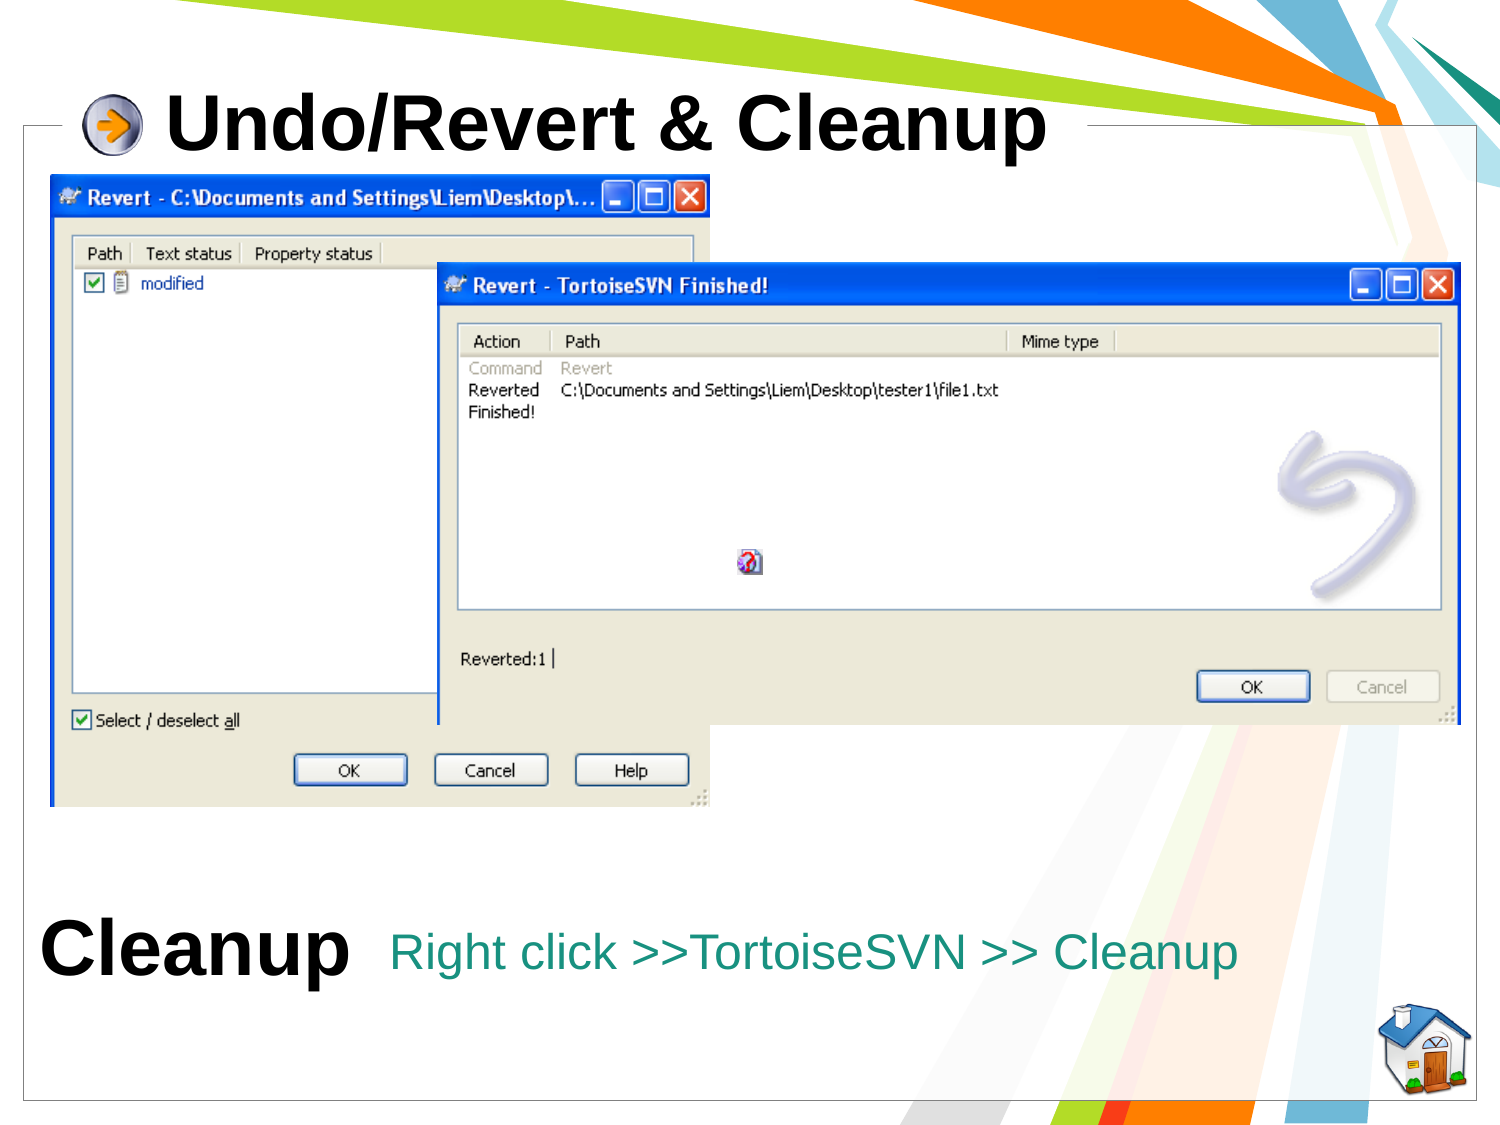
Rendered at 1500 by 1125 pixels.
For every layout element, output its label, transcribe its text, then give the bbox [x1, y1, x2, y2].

text_box Cleanup [24, 849, 538, 1038]
picture [82, 94, 143, 156]
text_box Right click >>TortoiseSVN >> Cleanup [374, 912, 1500, 988]
picture [49, 174, 1462, 807]
title Undo/Revert & Cleanup [149, 24, 1113, 213]
picture [1374, 999, 1476, 1101]
